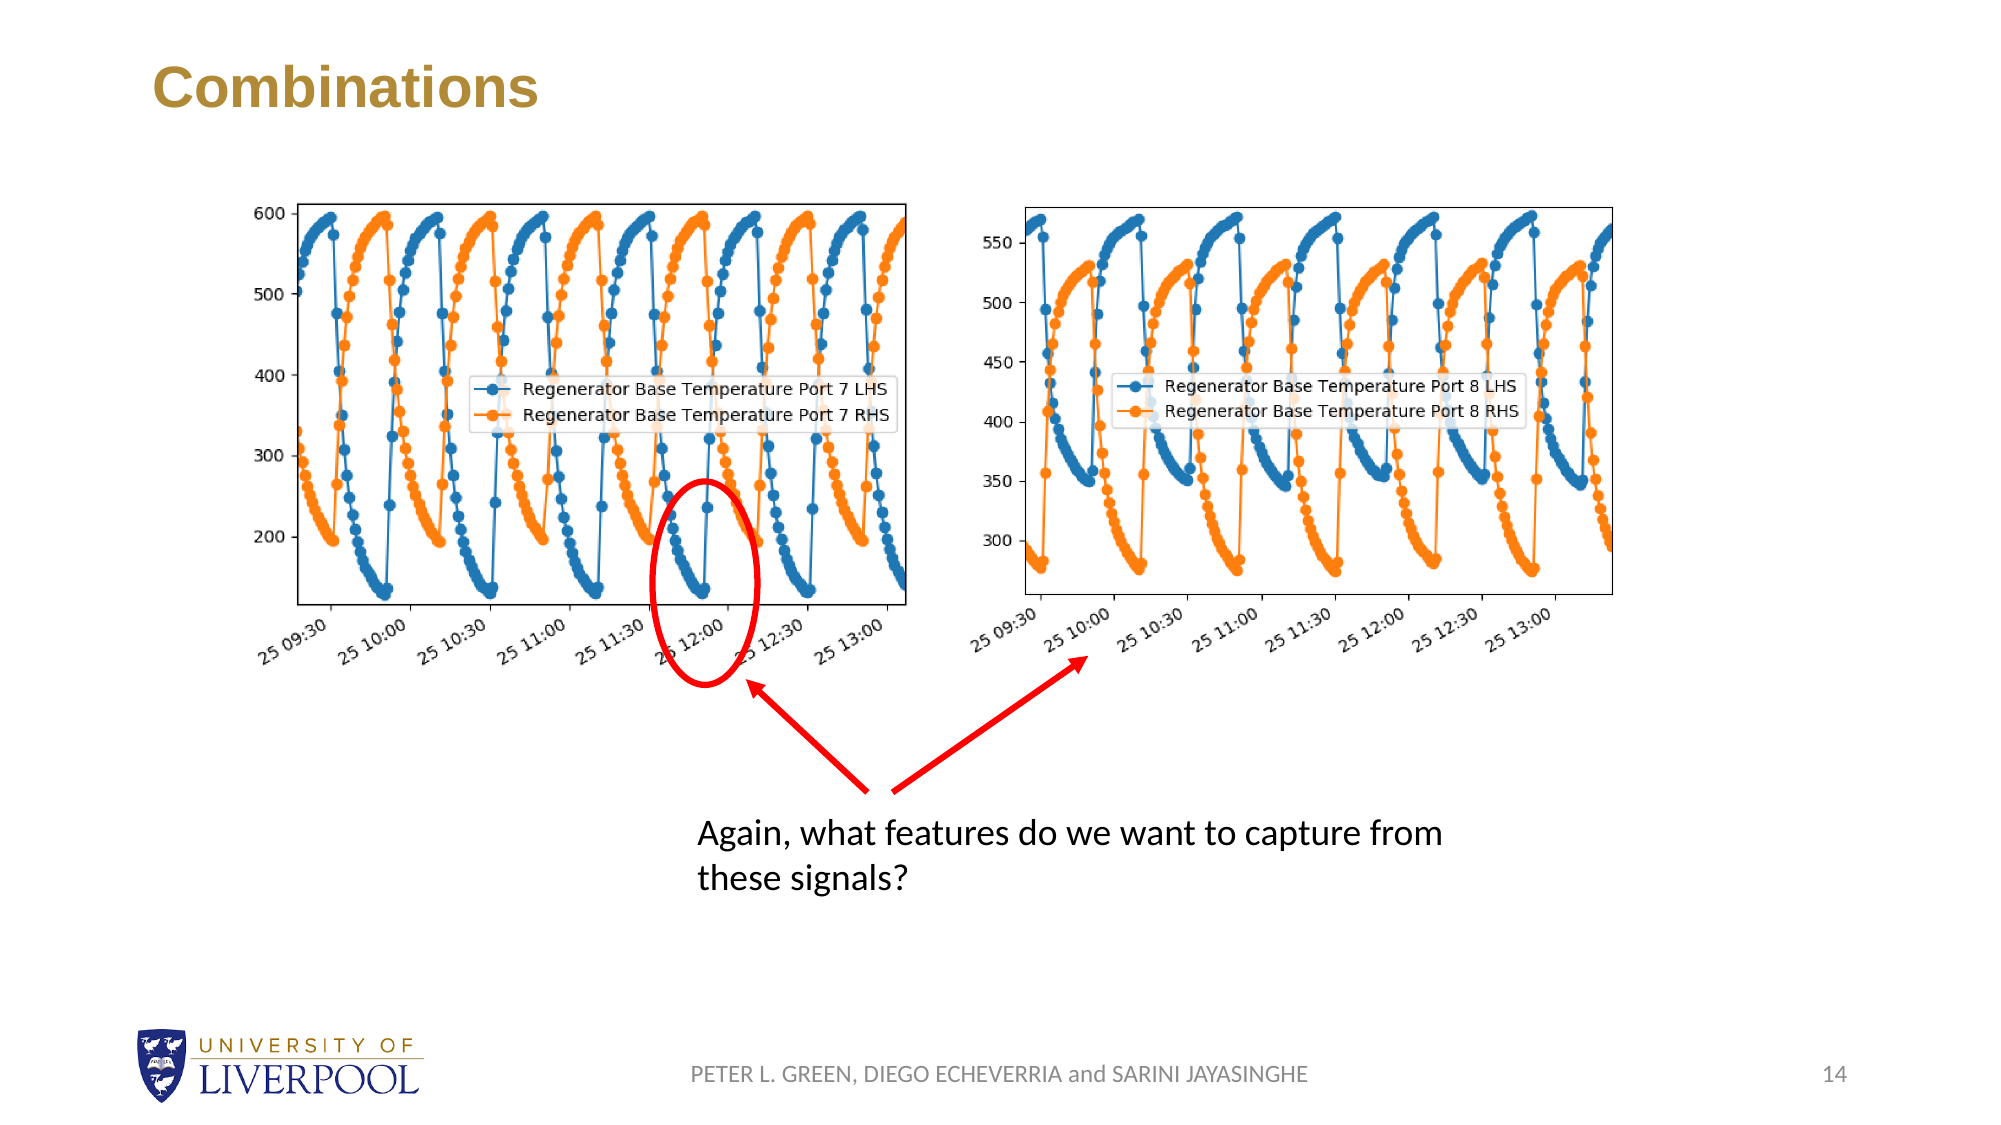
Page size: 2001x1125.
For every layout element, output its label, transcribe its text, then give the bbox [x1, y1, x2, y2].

picture [221, 186, 922, 680]
text_box [687, 680, 723, 686]
title Combinations [137, 59, 1863, 118]
footer PETER L. GREEN, DIEGO ECHEVERRIA and SARINI JAYASINGHE [662, 1042, 1338, 1103]
picture [137, 1029, 424, 1103]
slide_number 14 [1412, 1042, 1863, 1103]
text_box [892, 655, 1089, 793]
picture [956, 199, 1647, 664]
text_box Again, what features do we want to capture from these signals? [682, 800, 1545, 905]
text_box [745, 679, 868, 793]
